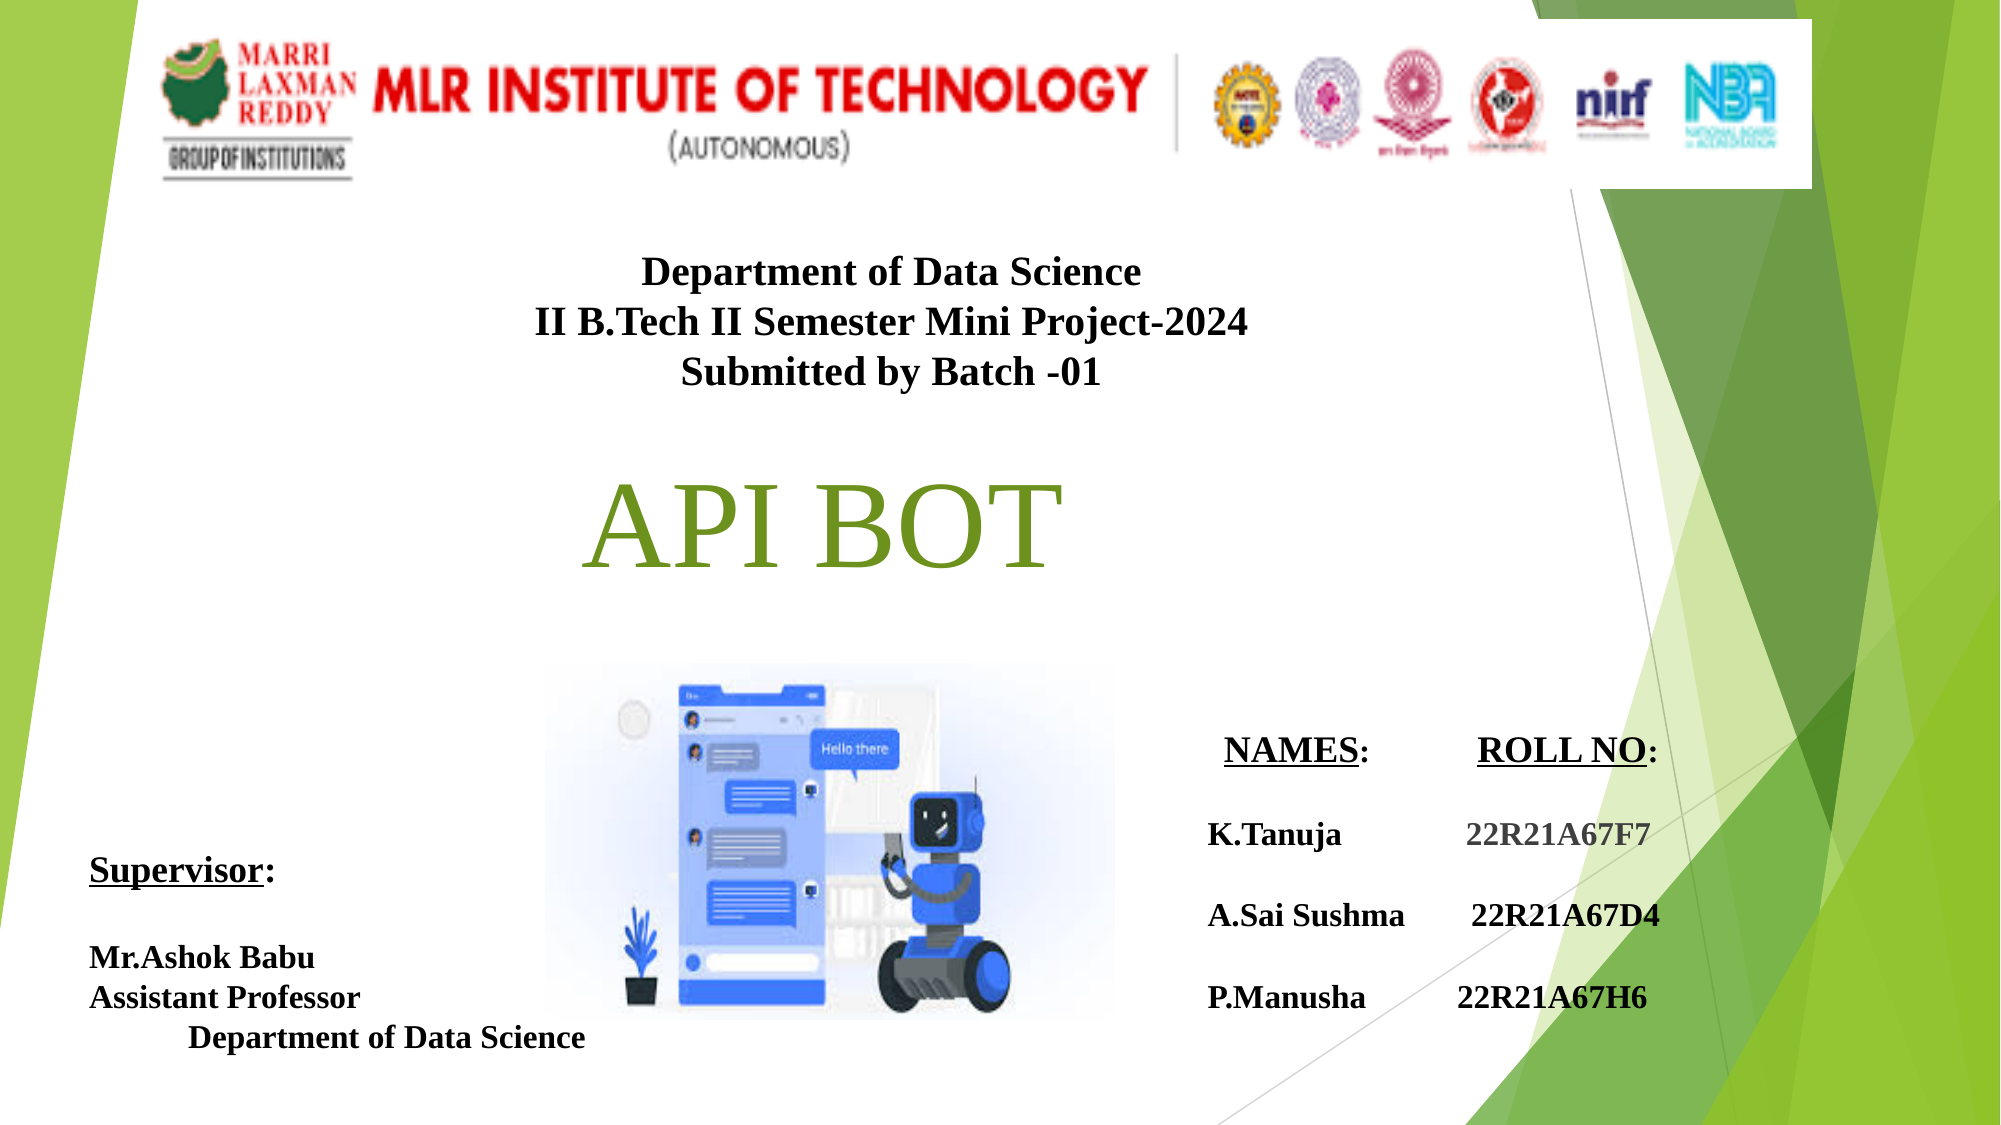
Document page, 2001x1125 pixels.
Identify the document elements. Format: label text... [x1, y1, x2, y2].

subtitle NAMES: ROLL NO: K.Tanuja 22R21A67F7 A.Sai Sushma 22R21A67D4 P.Manusha 22R21A67H6 [1117, 536, 1687, 1125]
text_box Supervisor: Mr.Ashok Babu Assistant Professor Department of Data Science [74, 837, 626, 1063]
picture [545, 663, 1116, 1020]
text_box API BOT [566, 435, 1156, 601]
title Department of Data Science II B.Tech II Semester Mini Project-2024 Submitted by Batch -01 [383, 200, 1400, 402]
picture [138, 19, 1812, 189]
